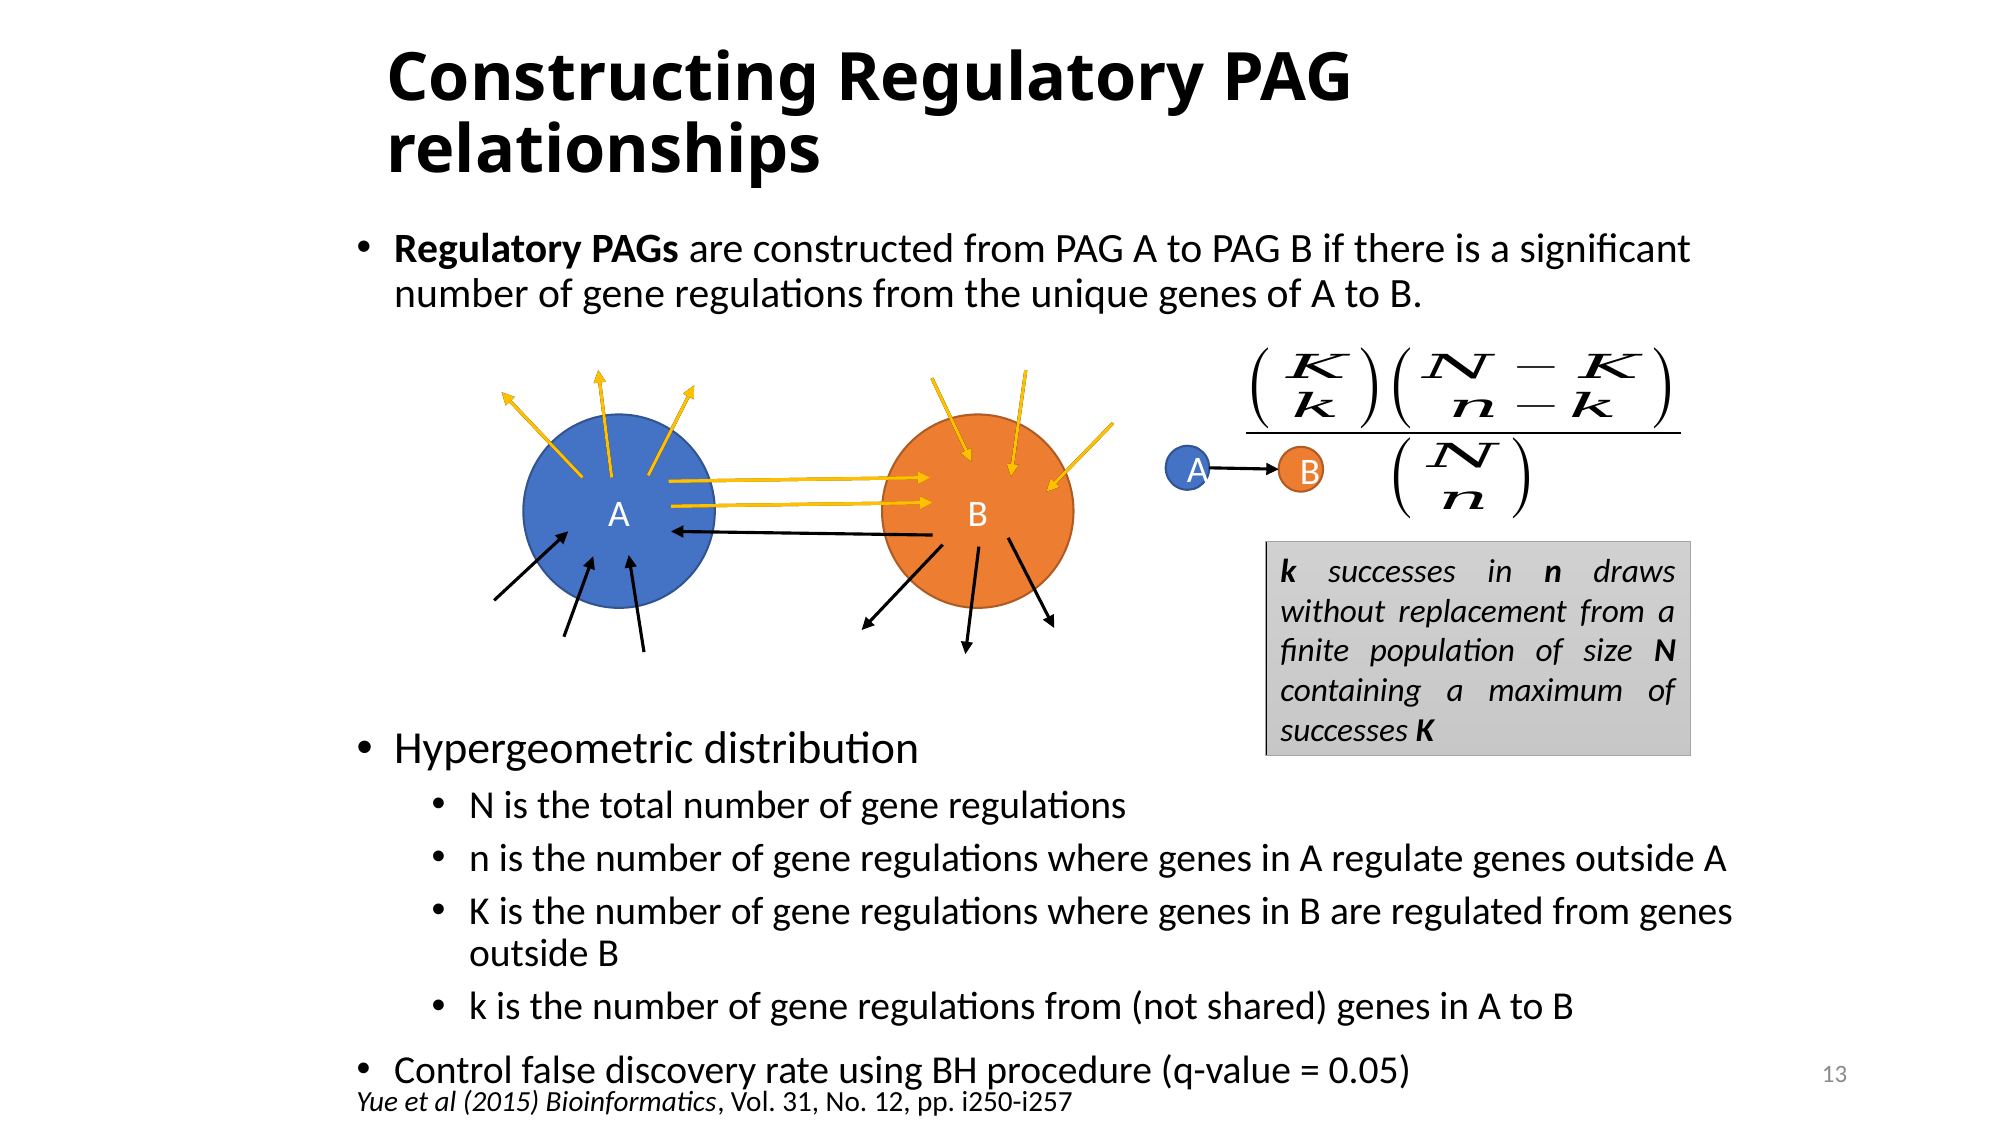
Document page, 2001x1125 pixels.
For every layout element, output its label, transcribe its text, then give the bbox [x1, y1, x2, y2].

text_box Yue et al (2015) Bioinformatics, Vol. 31, No. 12, pp. i250-i257 [341, 1074, 1137, 1125]
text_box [628, 555, 644, 653]
text_box k successes in n draws without replacement from a finite population of size N containing a maximum of successes K [1265, 541, 1691, 756]
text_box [1010, 370, 1026, 477]
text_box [501, 392, 583, 478]
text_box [1008, 537, 1055, 628]
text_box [671, 502, 933, 507]
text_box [668, 477, 931, 482]
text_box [671, 531, 933, 535]
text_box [861, 544, 943, 630]
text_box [648, 385, 694, 476]
slide_number 13 [1412, 1042, 1863, 1103]
text_box B [881, 413, 1075, 609]
title Constructing Regulatory PAG relationships [371, 31, 1666, 199]
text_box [1046, 423, 1113, 492]
text_box A [1164, 444, 1211, 491]
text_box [598, 370, 612, 478]
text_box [931, 378, 972, 462]
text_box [965, 546, 979, 655]
list Regulatory PAGs are constructed from PAG A to PAG B if there is a significant number of gene regulations from the unique genes of A to B. Hypergeometric distribution N is the total number of gene regulations n is the number of gene regulations where genes in A regulate genes outside A K is the number of gene regulations where genes in B are regulated from genes outside B k is the number of gene regulations from (not shared) genes in A to B Control false discovery rate using BH procedure (q-value = 0.05) [341, 218, 1750, 1101]
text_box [563, 556, 594, 637]
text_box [494, 531, 569, 601]
text_box B [1277, 445, 1325, 493]
text_box A [522, 413, 716, 609]
